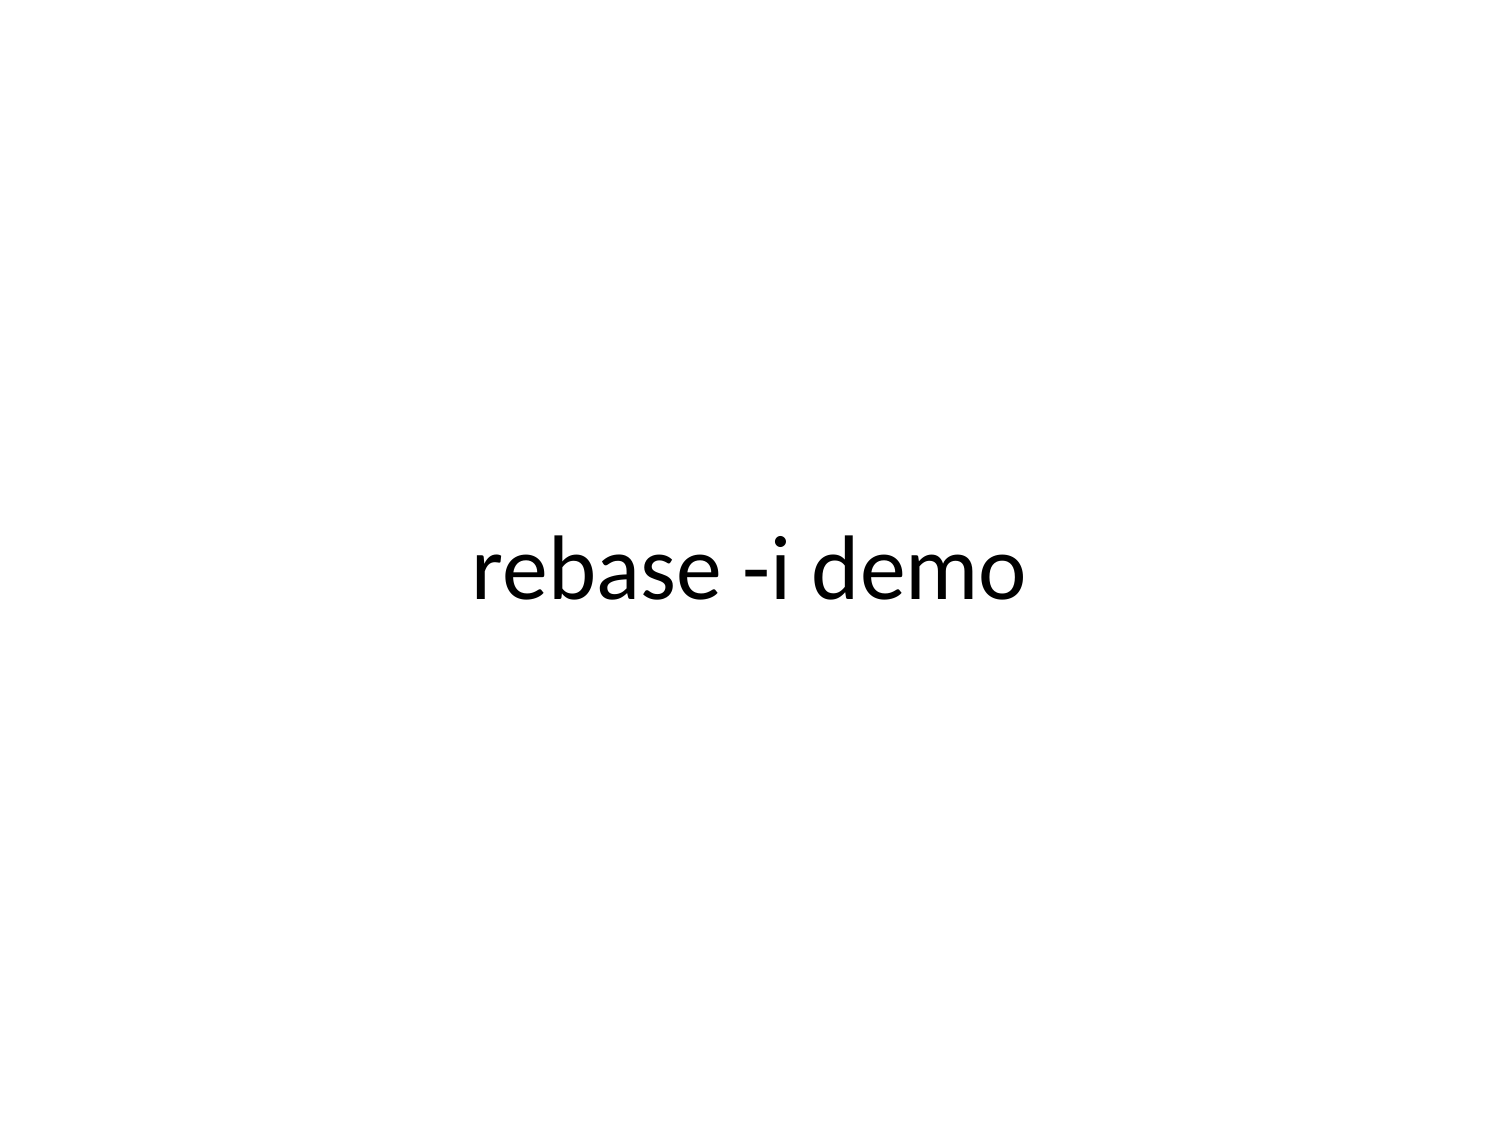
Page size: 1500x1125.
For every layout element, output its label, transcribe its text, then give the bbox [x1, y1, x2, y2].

title rebase -i demo [75, 468, 1425, 657]
